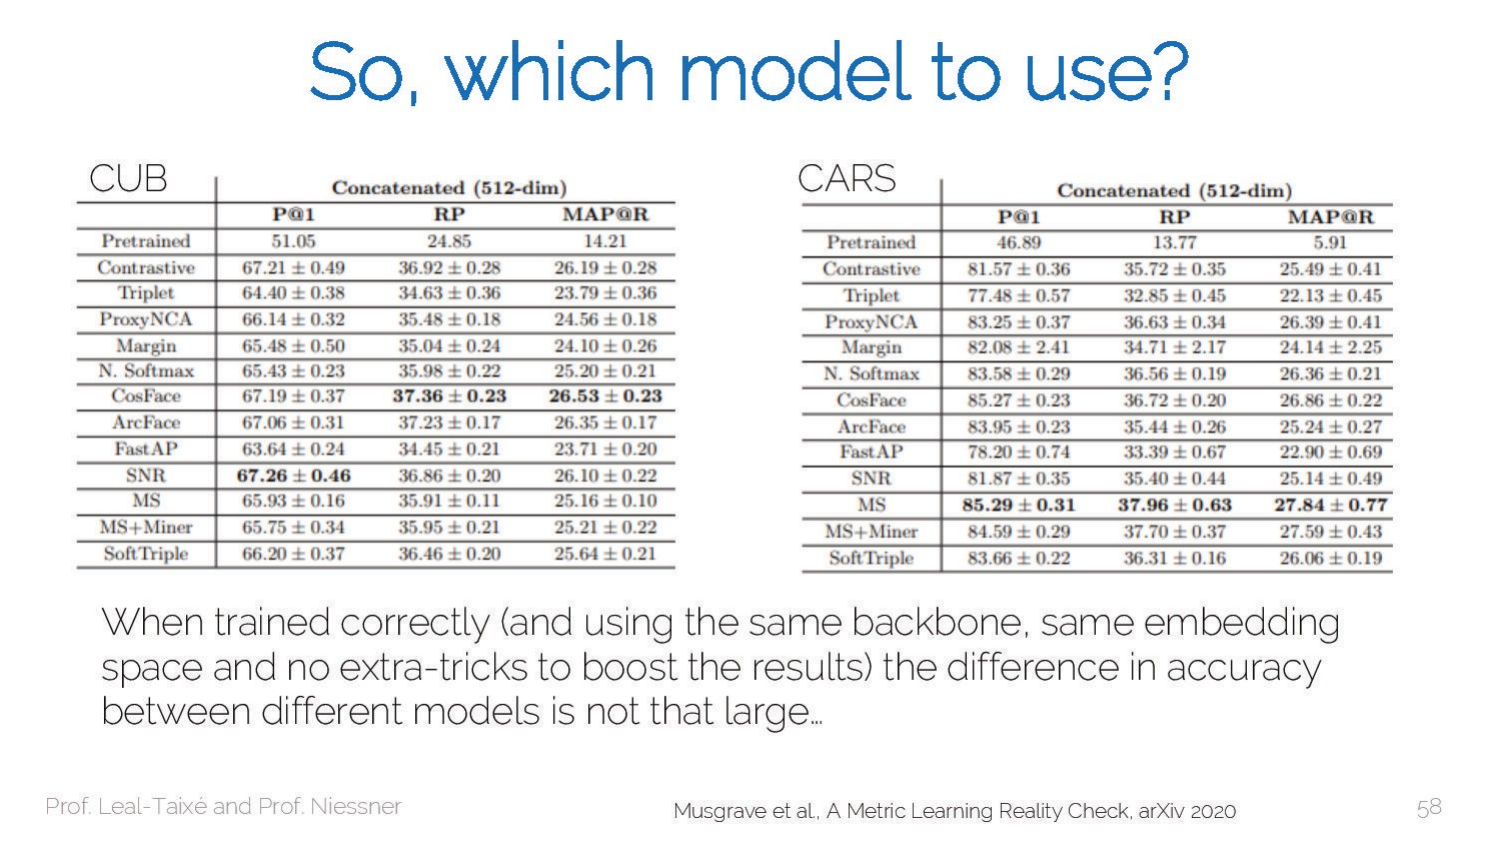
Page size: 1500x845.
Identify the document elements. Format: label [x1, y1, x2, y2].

text_box [0, 0, 1500, 844]
